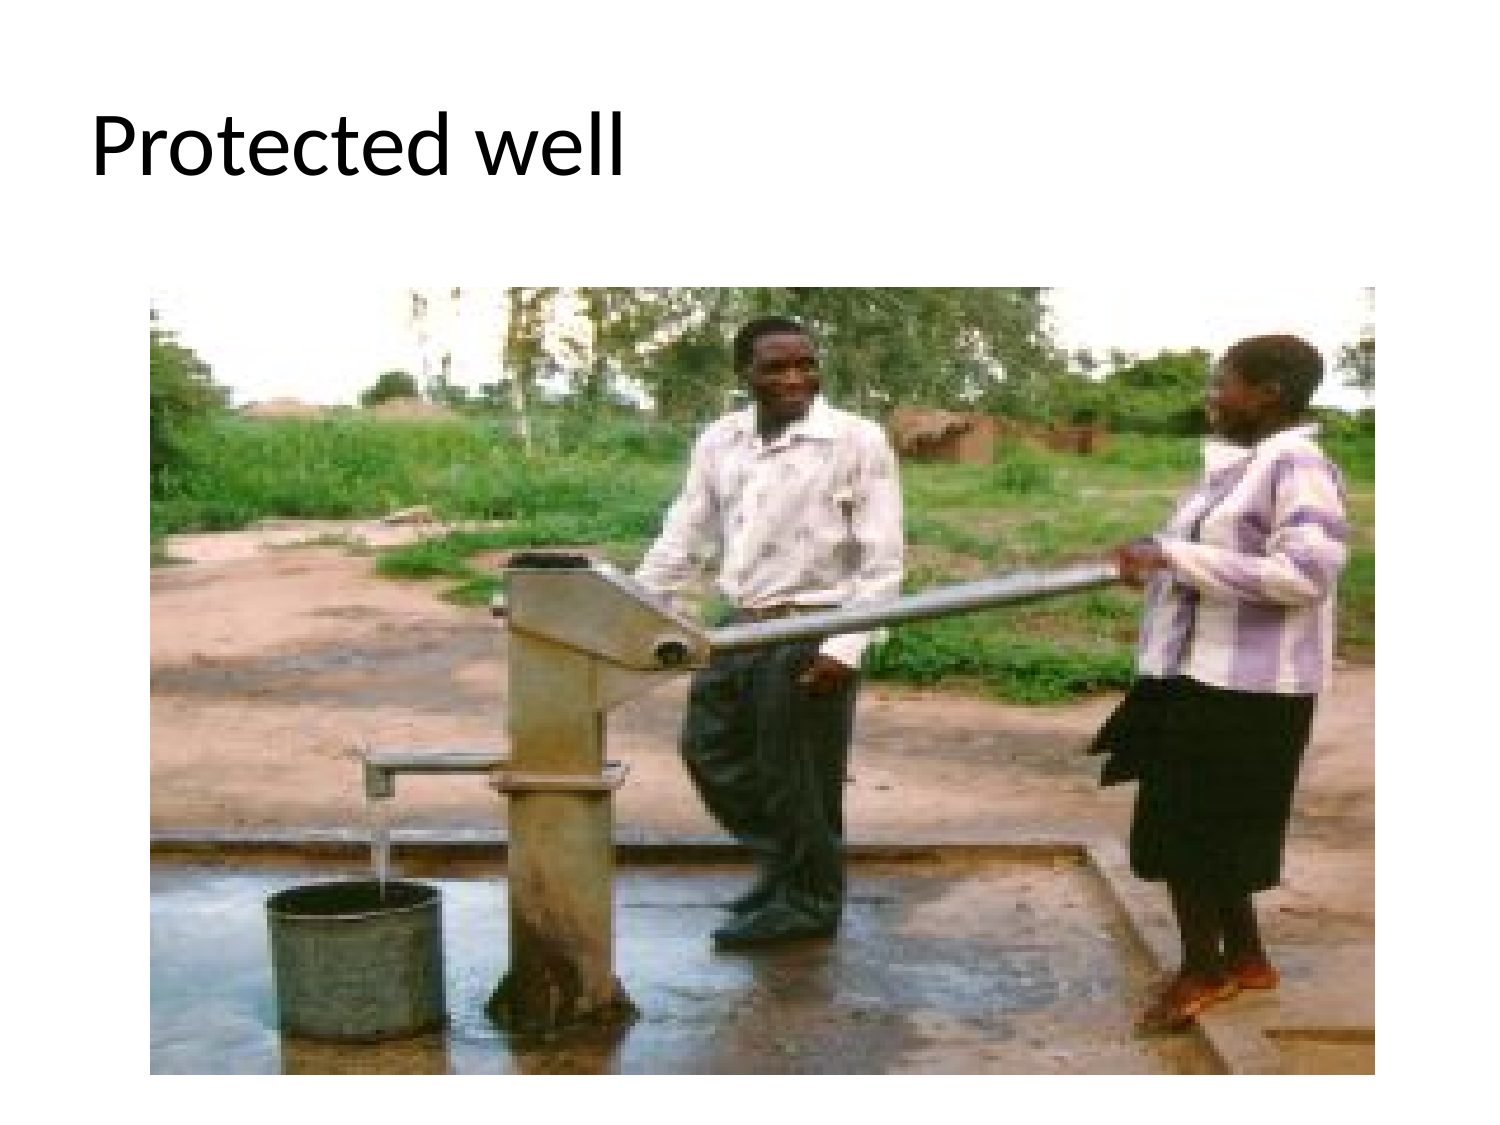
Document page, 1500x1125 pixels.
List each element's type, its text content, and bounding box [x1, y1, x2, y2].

title Protected well [75, 45, 1425, 233]
picture [149, 287, 1376, 1076]
